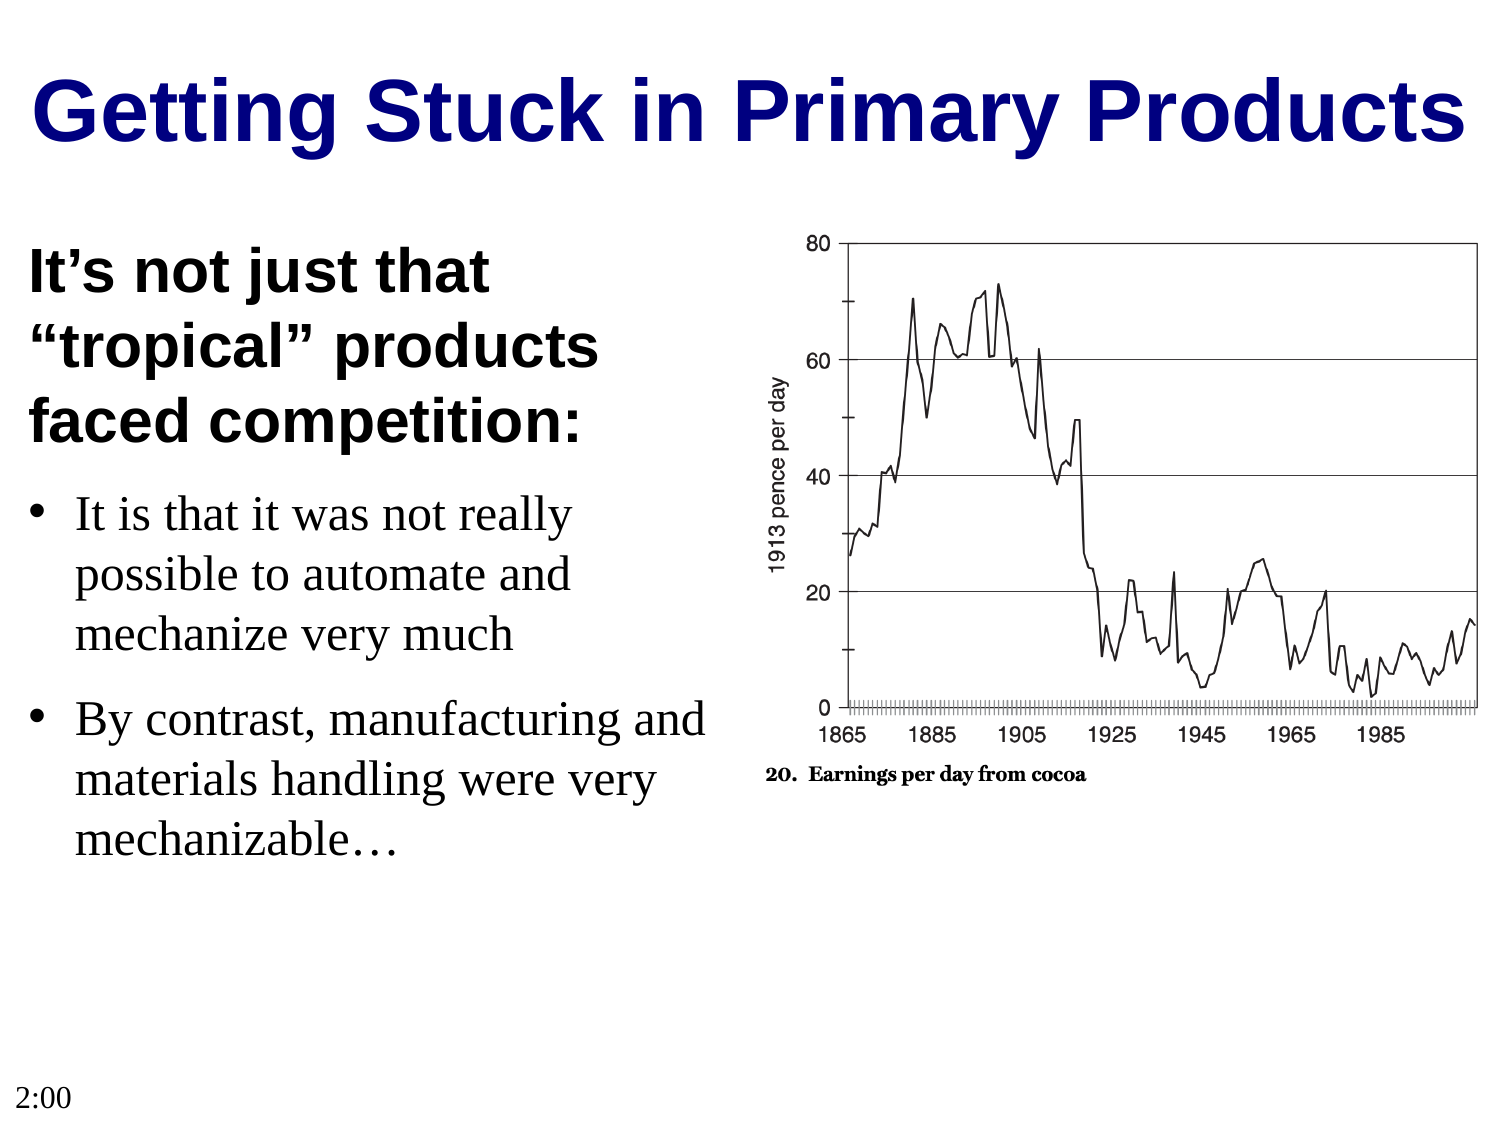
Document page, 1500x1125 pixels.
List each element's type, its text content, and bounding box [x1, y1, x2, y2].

text_box 2:00 [0, 1069, 89, 1123]
title Getting Stuck in Primary Products [20, 1, 1480, 211]
picture [761, 222, 1491, 789]
list It’s not just that “tropical” products faced competition: It is that it was not really possible to automate and mechanize very much By contrast, manufacturing and materials handling were very mechanizable… [20, 222, 717, 1057]
